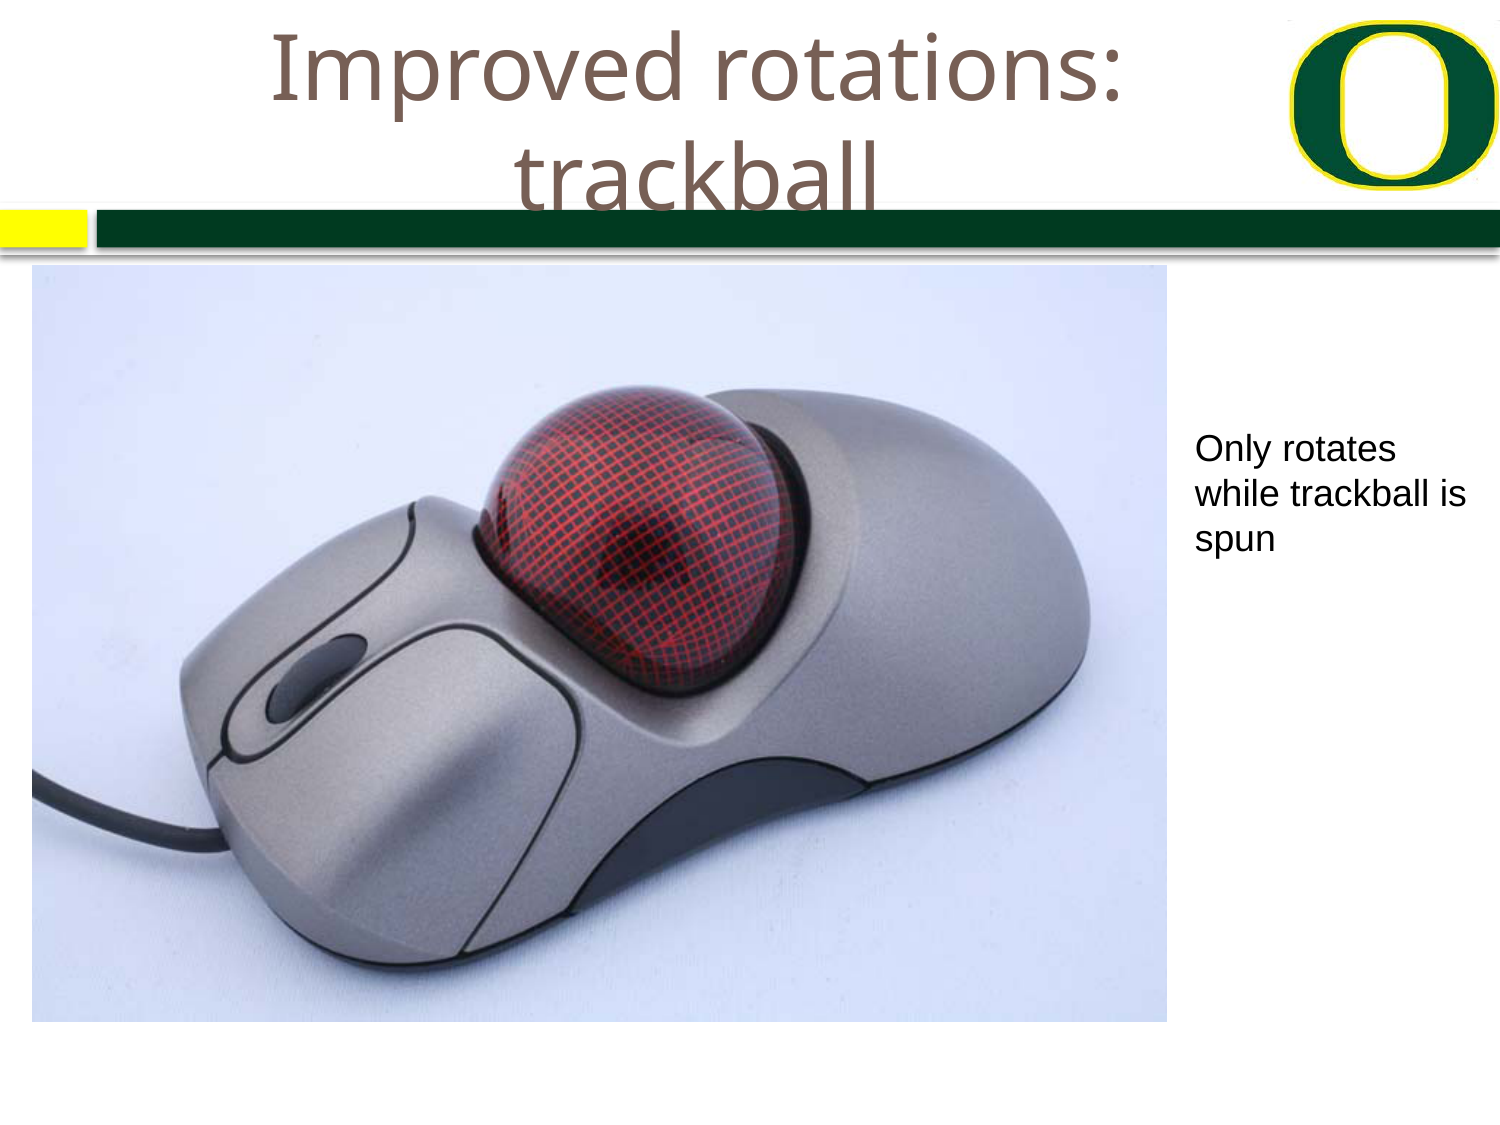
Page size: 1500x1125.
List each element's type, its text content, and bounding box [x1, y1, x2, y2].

text_box Only rotates while trackball is spun [1179, 416, 1500, 567]
title Improved rotations: trackball [100, 37, 1297, 200]
picture [31, 265, 1167, 1023]
picture [1287, 20, 1500, 191]
